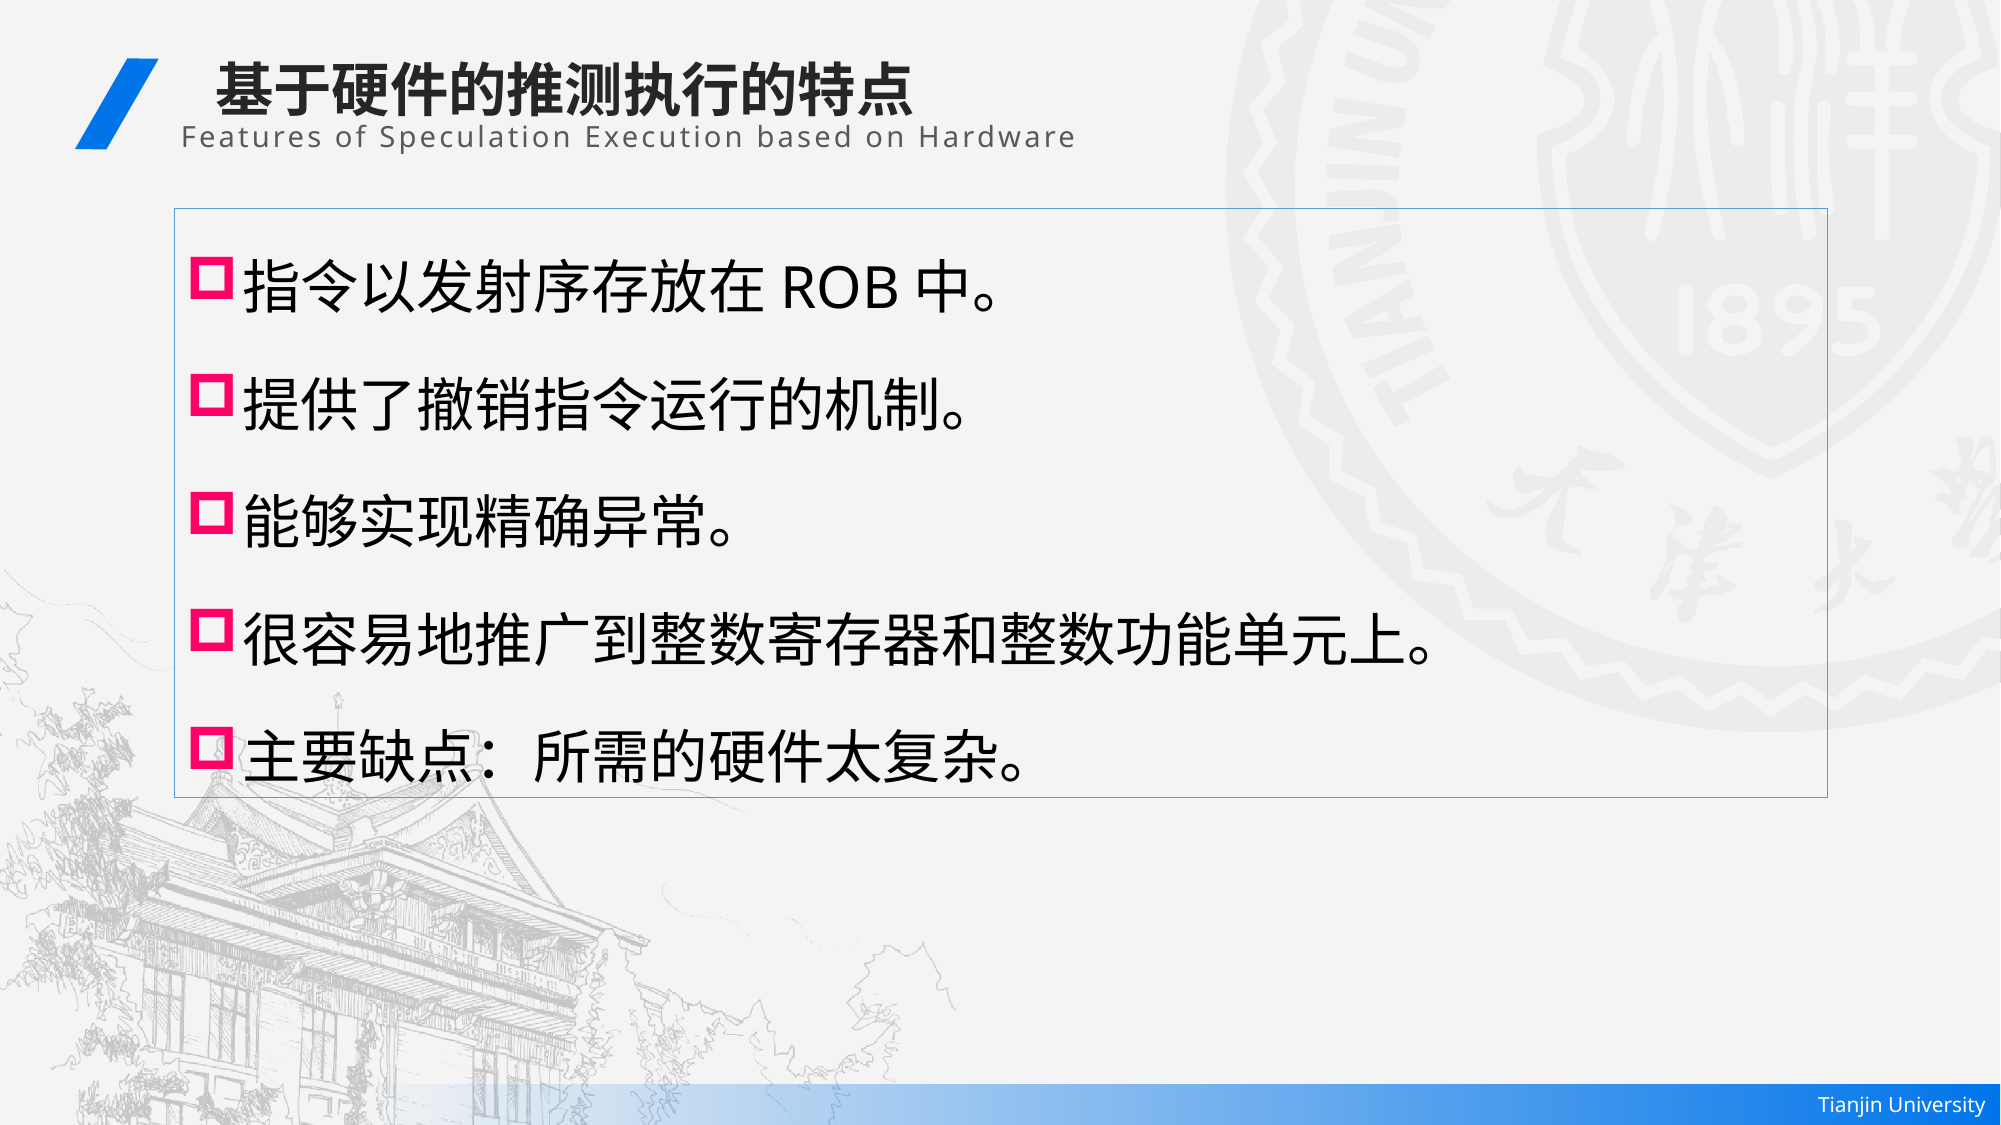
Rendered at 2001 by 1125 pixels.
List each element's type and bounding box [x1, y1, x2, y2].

text_box [74, 45, 1154, 162]
text_box [174, 208, 1828, 798]
